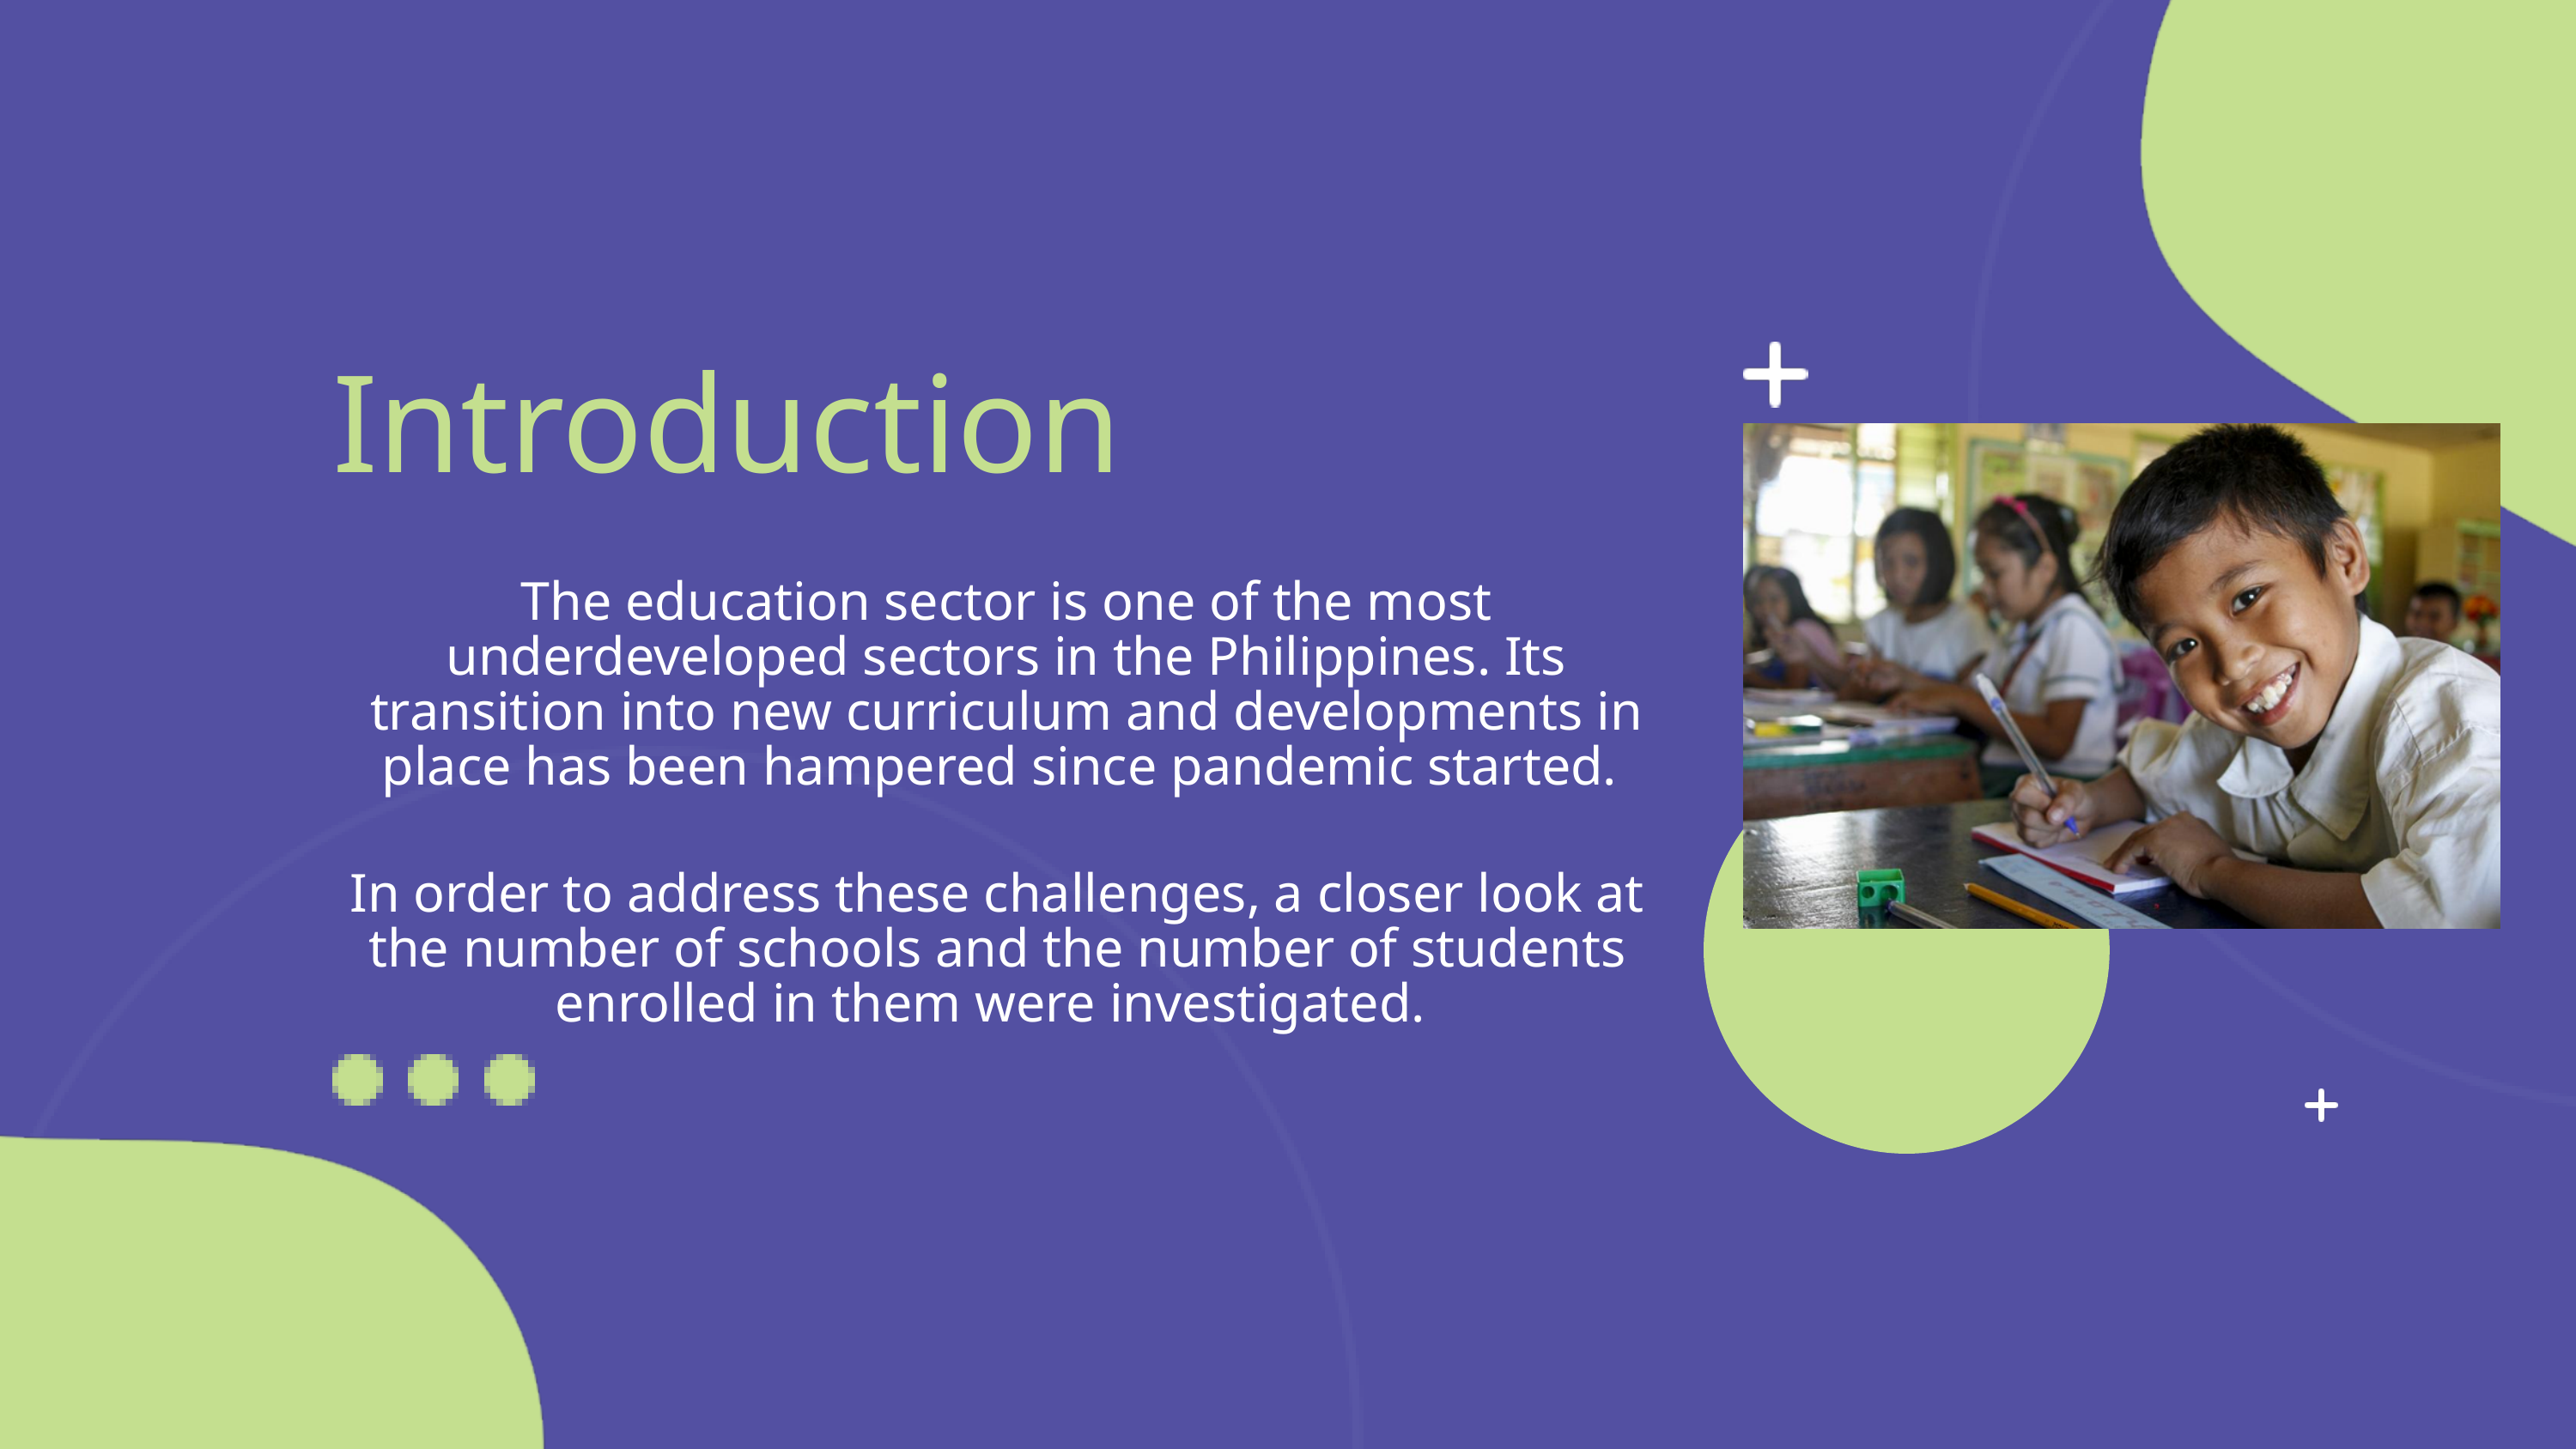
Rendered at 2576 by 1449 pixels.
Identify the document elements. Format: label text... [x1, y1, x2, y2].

picture [1742, 342, 1809, 409]
picture [1742, 0, 2576, 1122]
text_box The education sector is one of the most underdeveloped sectors in the Philippines. Its transition into new curriculum and developments in place has been hampered since pandemic started. [332, 575, 1681, 796]
picture [0, 745, 1364, 1449]
text_box In order to address these challenges, a closer look at the number of schools and the number of students enrolled in them were investigated. [1367, 867, 1662, 1034]
text_box Introduction [332, 358, 1681, 500]
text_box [1702, 745, 2111, 1155]
